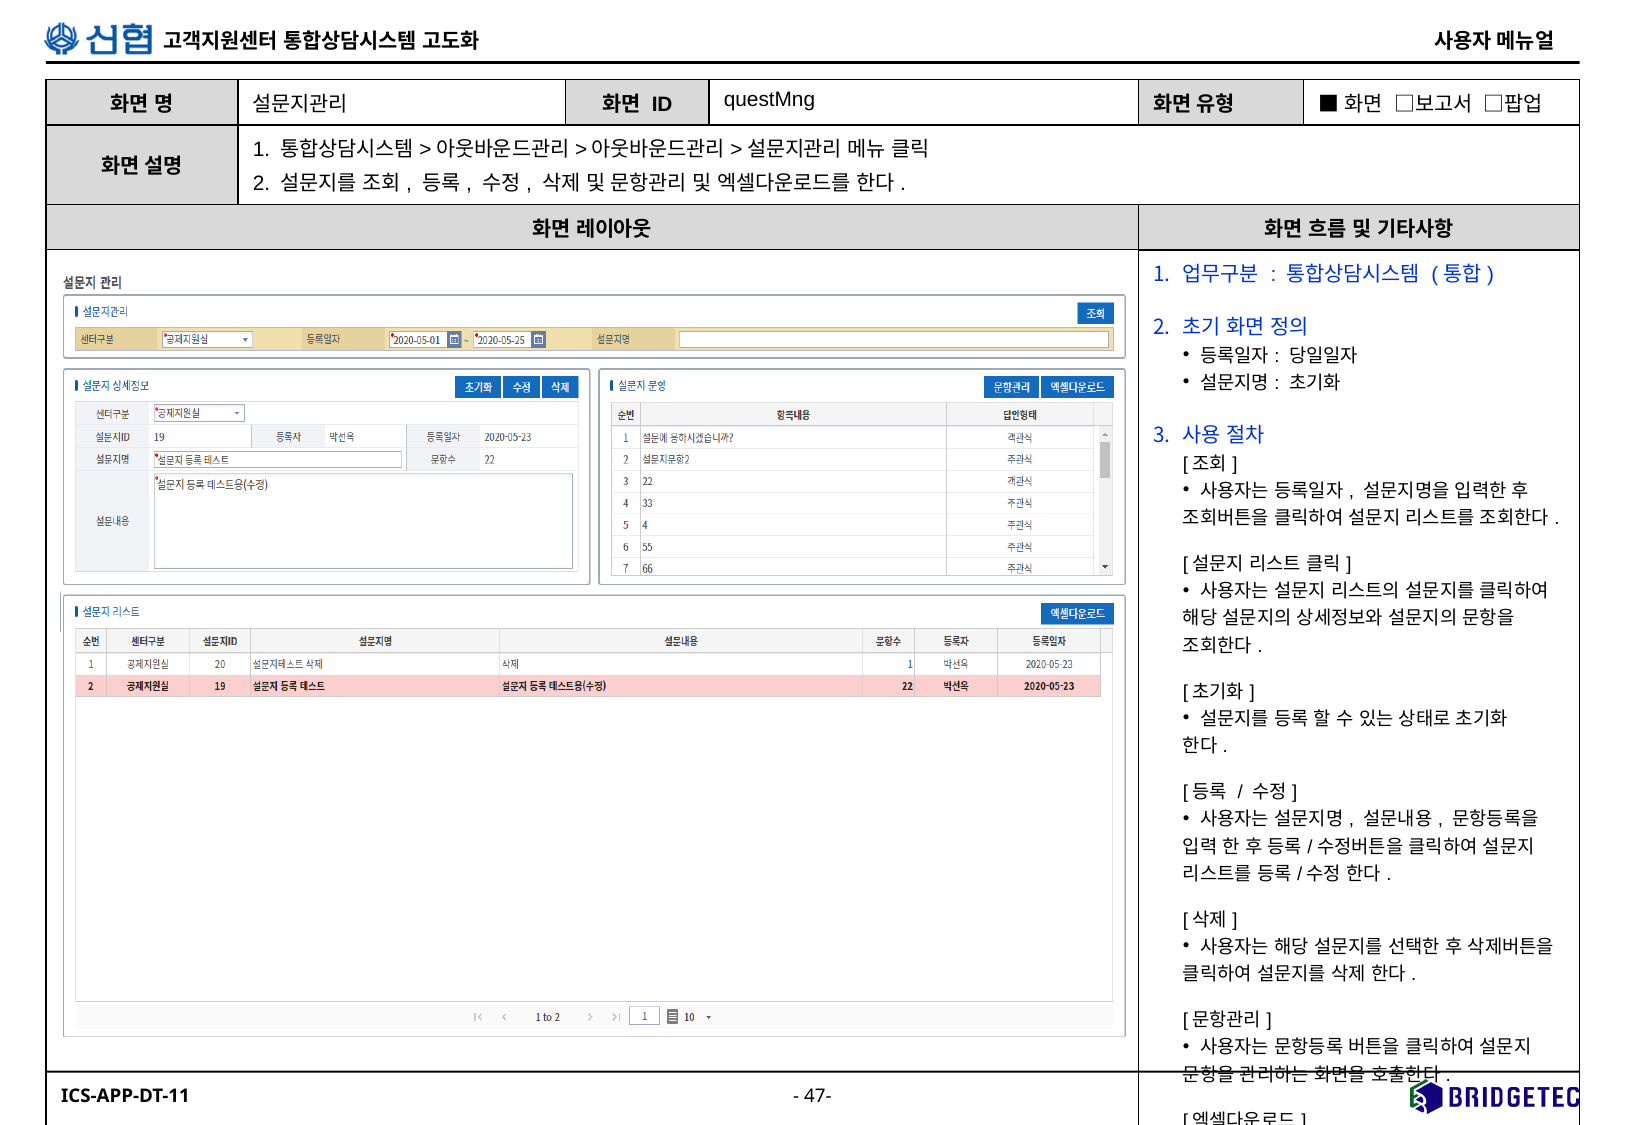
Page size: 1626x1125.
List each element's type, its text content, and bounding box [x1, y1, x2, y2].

table_header questMng [710, 80, 1138, 124]
table_cell 1. 통합상담시스템>아웃바운드관리>아웃바운드관리>설문지관리 메뉴 클릭 2. 설문지를 조회, 등록, 수정, 삭제 및 문항관리 및 엑셀다운로드를 한다. [239, 126, 1579, 204]
table_header 설문지관리 [239, 80, 565, 124]
table_header 화면 명 [47, 80, 237, 124]
table_header 화면 ID [566, 80, 708, 124]
picture [42, 20, 154, 58]
table_cell 화면 레이아웃 [47, 205, 1138, 249]
table_cell 화면 설명 [47, 126, 237, 204]
table_cell 화면 흐름 및 기타사항 [1139, 205, 1579, 249]
table_header 화면 유형 [1139, 80, 1303, 124]
table_cell 업무구분 : 통합상담시스템 (통합) 초기 화면 정의 등록일자: 당일일자 설문지명: 초기화 사용 절차 [조회] 사용자는 등록일자, 설문지명을 입력한 후 조회버튼을 클릭하여 설문지 리스트를 조회한다. [설문지 리스트 클릭] 사용자는 설문지 리스트의 설문지를 클릭하여 해당 설문지의 상세정보와 설문지의 문항을 조회한다. [초기화] 설문지를 등록 할 수 있는 상태로 초기화 한다. [등록 / 수정] 사용자는 설문지명, 설문내용, 문항등록을 입력 한 후 등록/수정버튼을 클릭하여 설문지 리스트를 등록/수정 한다. [삭제] 사용자는 해당 설문지를 선택한 후 삭제버튼을 클릭하여 설문지를 삭제 한다. [문항관리] 사용자는 문항등록 버튼을 클릭하여 설문지 문항을 관리하는 화면을 호출한다. [엑셀다운로드] 리스트의 내용을 엑셀로 다운로드 한다. [1139, 251, 1579, 1125]
picture [60, 272, 1128, 1037]
table_cell [47, 250, 1138, 1125]
table_header ■화면 □보고서 □팝업 [1304, 80, 1579, 124]
